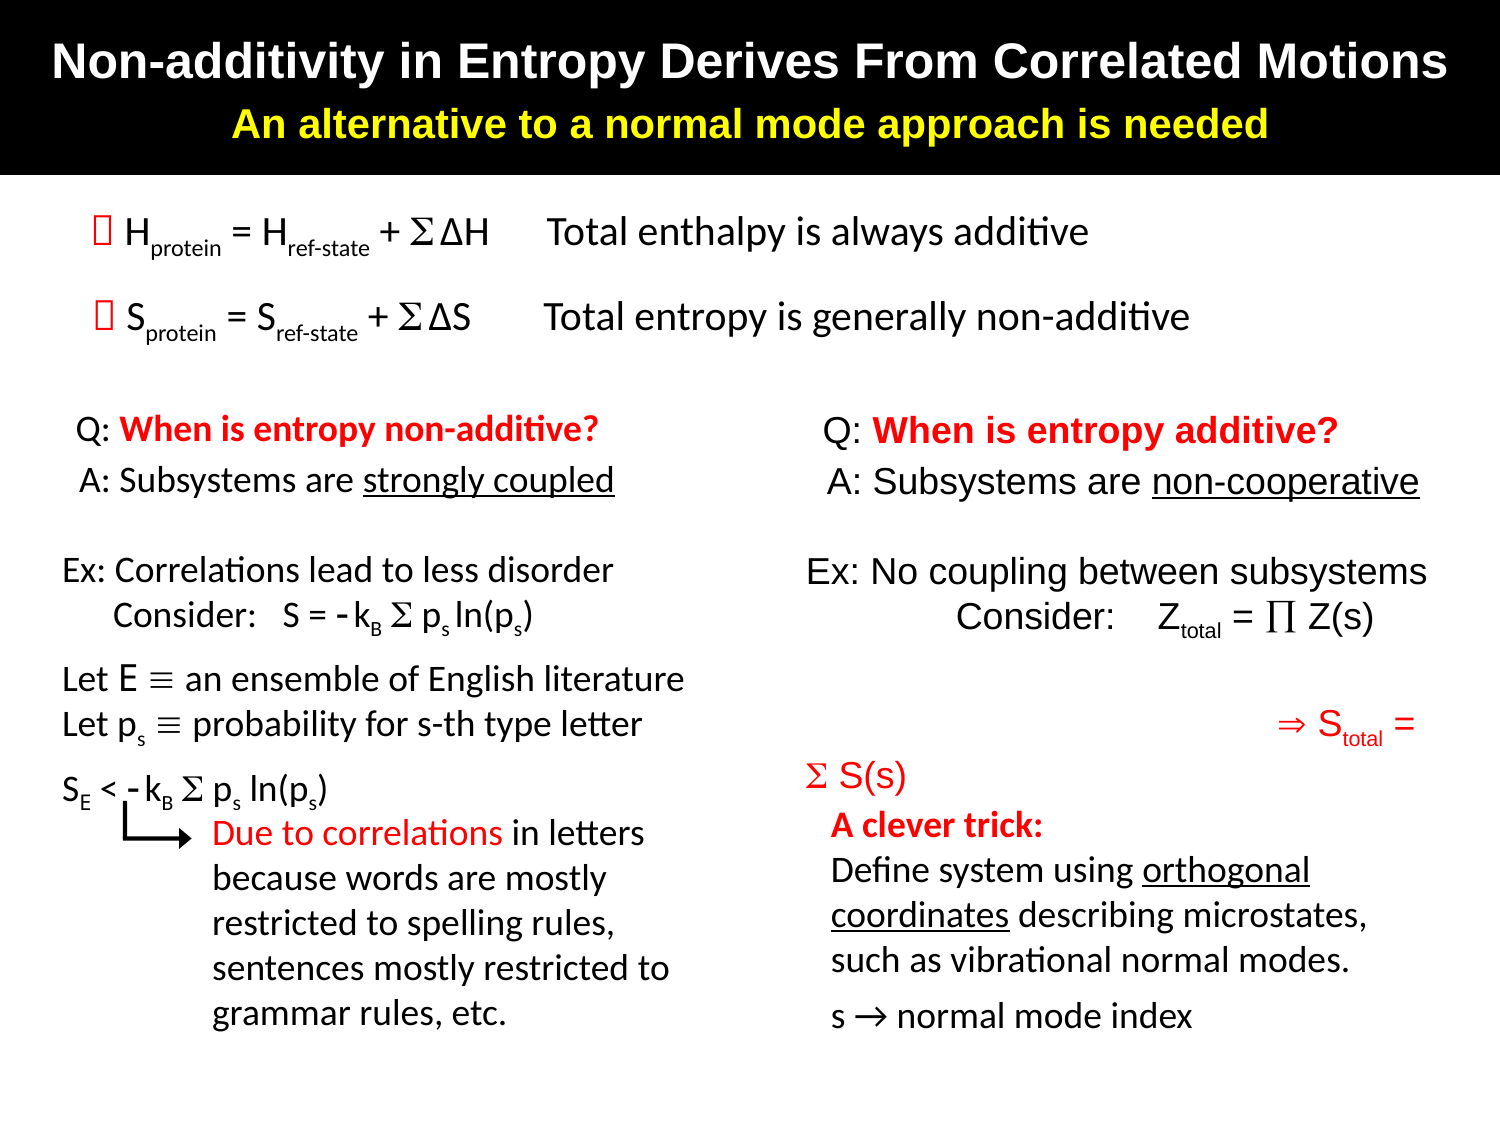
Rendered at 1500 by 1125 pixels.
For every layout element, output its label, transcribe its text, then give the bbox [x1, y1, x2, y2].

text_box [122, 800, 705, 1042]
text_box  Sprotein = Sref-state +  ΔS Total entropy is generally non-additive [77, 281, 1427, 358]
text_box Q: When is entropy additive? A: Subsystems are non-cooperative Ex: No coupling between subsystems Consider: Ztotal =  Z(s)  Stotal =  S(s) [791, 398, 1447, 803]
list  Hprotein = Href-state +  ΔH Total enthalpy is always additive [75, 196, 1425, 279]
text_box Non-additivity in Entropy Derives From Correlated Motions An alternative to a normal mode approach is needed [0, 0, 1500, 175]
text_box Q: When is entropy non-additive? A: Subsystems are strongly coupled Ex: Correlations lead to less disorder Consider: S =  kB  ps ln(ps) Let E  an ensemble of English literature Let ps  probability for s-th type letter SE <  kB  ps ln(ps) [47, 396, 755, 822]
text_box A clever trick: Define system using orthogonal coordinates describing microstates, such as vibrational normal modes. s → normal mode index [816, 792, 1434, 1044]
